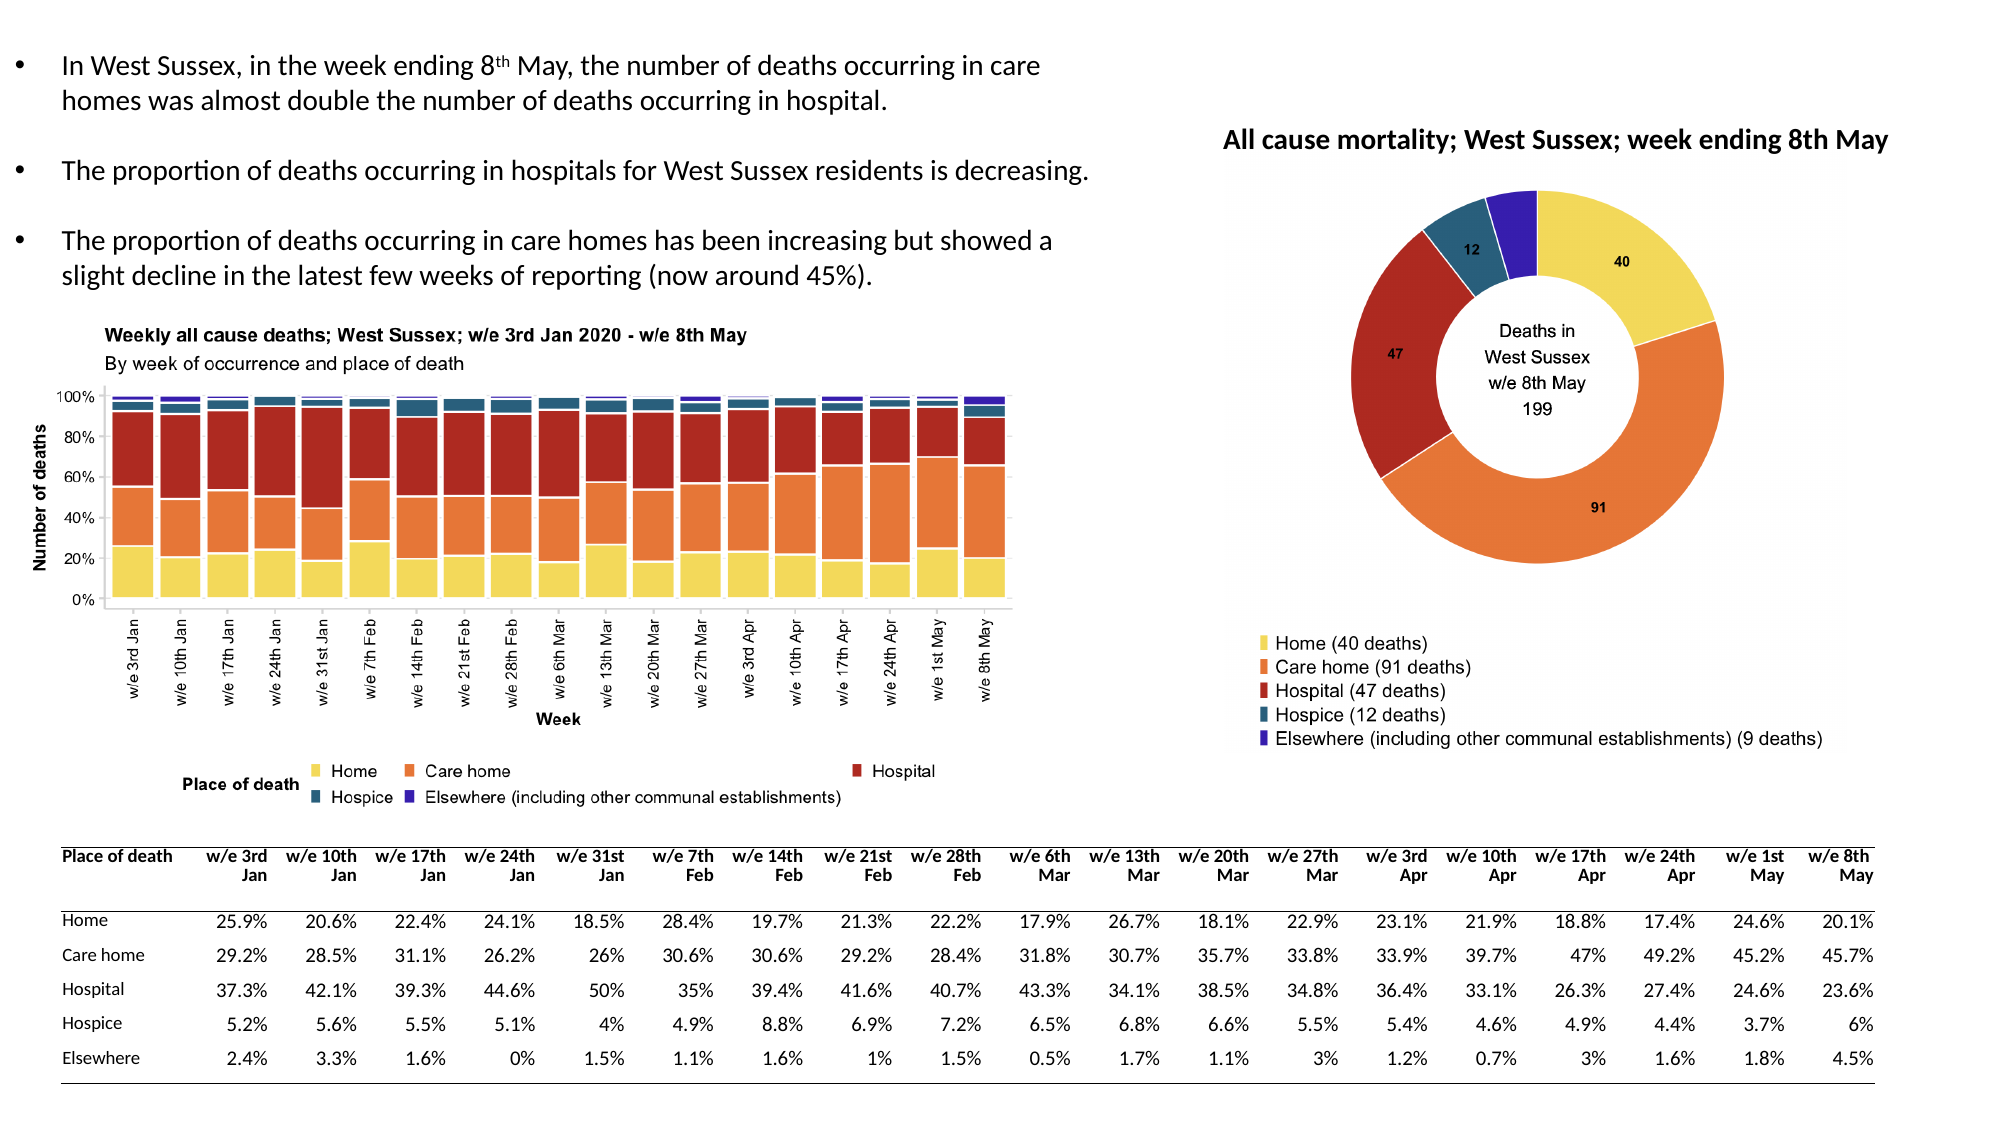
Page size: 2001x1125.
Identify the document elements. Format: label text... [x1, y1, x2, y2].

table_cell 1.6% [715, 1049, 804, 1083]
table_cell 36.4% [1340, 980, 1429, 1014]
table_cell 26.7% [1072, 912, 1161, 946]
table_header Place of death [61, 848, 180, 911]
table_cell 50% [537, 980, 626, 1014]
table_cell 6.5% [983, 1014, 1072, 1049]
table_cell 26.3% [1518, 980, 1608, 1014]
table_cell 8.8% [715, 1014, 804, 1049]
table_cell 28.4% [894, 946, 983, 980]
table_cell 20.1% [1786, 912, 1875, 946]
table_cell 35% [626, 980, 715, 1014]
table_cell 18.5% [537, 912, 626, 946]
table_cell 3.3% [269, 1049, 358, 1083]
table_cell 24.6% [1697, 912, 1786, 946]
table_cell 19.7% [715, 912, 804, 946]
table_cell 1.5% [894, 1049, 983, 1083]
table_cell 3% [1518, 1049, 1608, 1083]
table_cell 17.9% [983, 912, 1072, 946]
table_cell 1.7% [1072, 1049, 1161, 1083]
table_cell 0% [448, 1049, 537, 1083]
table_cell 22.2% [894, 912, 983, 946]
table_cell 5.5% [1251, 1014, 1340, 1049]
table_header w/e 13th Mar [1072, 848, 1161, 911]
table_cell 1.6% [358, 1049, 448, 1083]
table_cell 4% [537, 1014, 626, 1049]
table_cell 6.8% [1072, 1014, 1161, 1049]
table_cell 4.4% [1608, 1014, 1697, 1049]
table_cell 30.6% [715, 946, 804, 980]
table_cell 39.3% [358, 980, 448, 1014]
table_cell 38.5% [1161, 980, 1251, 1014]
table_cell 29.2% [180, 946, 269, 980]
table_cell 2.4% [180, 1049, 269, 1083]
table_cell 1.1% [626, 1049, 715, 1083]
table_header w/e 3rd Apr [1340, 848, 1429, 911]
table_cell 25.9% [180, 912, 269, 946]
table_cell 39.7% [1429, 946, 1518, 980]
table_cell Home [61, 912, 180, 946]
table_header w/e 7th Feb [626, 848, 715, 911]
table_cell 26% [537, 946, 626, 980]
table_cell 26.2% [448, 946, 537, 980]
table_cell 0.5% [983, 1049, 1072, 1083]
table_cell Hospital [61, 980, 180, 1014]
table_cell 45.7% [1786, 946, 1875, 980]
table_cell 39.4% [715, 980, 804, 1014]
table_cell 42.1% [269, 980, 358, 1014]
table_cell 5.6% [269, 1014, 358, 1049]
table_cell 33.8% [1251, 946, 1340, 980]
table_cell 41.6% [804, 980, 894, 1014]
table_cell 24.6% [1697, 980, 1786, 1014]
table_cell 1% [804, 1049, 894, 1083]
table_cell 1.8% [1697, 1049, 1786, 1083]
table_header w/e 17th Apr [1518, 848, 1608, 911]
table_cell 27.4% [1608, 980, 1697, 1014]
table_cell Elsewhere [61, 1049, 180, 1083]
table_cell Hospice [61, 1014, 180, 1049]
table_cell 1.2% [1340, 1049, 1429, 1083]
table_header w/e 24th Jan [448, 848, 537, 911]
table_cell 7.2% [894, 1014, 983, 1049]
picture [1224, 130, 1847, 753]
text_box In West Sussex, in the week ending 8th May, the number of deaths occurring in care homes was almost double the number of deaths occurring in hospital. The proportion of deaths occurring in hospitals for West Sussex residents is decreasing. The proportion of deaths occurring in care homes has been increasing but showed a slight decline in the latest few weeks of reporting (now around 45%). [0, 39, 1119, 334]
table_header w/e 8th May [1786, 848, 1875, 911]
table_cell 5.5% [358, 1014, 448, 1049]
table_cell 22.9% [1251, 912, 1340, 946]
table_cell 17.4% [1608, 912, 1697, 946]
table_cell 31.8% [983, 946, 1072, 980]
table_cell 1.1% [1161, 1049, 1251, 1083]
table_cell 22.4% [358, 912, 448, 946]
table_header w/e 27th Mar [1251, 848, 1340, 911]
table_cell 33.9% [1340, 946, 1429, 980]
table_cell 0.7% [1429, 1049, 1518, 1083]
table_cell 44.6% [448, 980, 537, 1014]
table_cell 45.2% [1697, 946, 1786, 980]
table_cell 33.1% [1429, 980, 1518, 1014]
table_header w/e 14th Feb [715, 848, 804, 911]
table_cell 43.3% [983, 980, 1072, 1014]
picture [22, 316, 1023, 826]
table_cell 28.5% [269, 946, 358, 980]
table_header w/e 28th Feb [894, 848, 983, 911]
table_header w/e 3rd Jan [180, 848, 269, 911]
table_cell Care home [61, 946, 180, 980]
table_header w/e 17th Jan [358, 848, 448, 911]
table_header w/e 10th Jan [269, 848, 358, 911]
table_cell 35.7% [1161, 946, 1251, 980]
table_header w/e 10th Apr [1429, 848, 1518, 911]
table_header w/e 21st Feb [804, 848, 894, 911]
table_cell 5.2% [180, 1014, 269, 1049]
table_cell 6.6% [1161, 1014, 1251, 1049]
table_cell 21.3% [804, 912, 894, 946]
table_cell 34.1% [1072, 980, 1161, 1014]
table_cell 1.6% [1608, 1049, 1697, 1083]
table_cell 29.2% [804, 946, 894, 980]
table_cell 6% [1786, 1014, 1875, 1049]
table_cell 6.9% [804, 1014, 894, 1049]
table_cell 18.8% [1518, 912, 1608, 946]
table_cell 3.7% [1697, 1014, 1786, 1049]
table_cell 30.7% [1072, 946, 1161, 980]
table_cell 34.8% [1251, 980, 1340, 1014]
table_cell 4.5% [1786, 1049, 1875, 1083]
table_cell 37.3% [180, 980, 269, 1014]
table_cell 4.9% [626, 1014, 715, 1049]
table_cell 23.6% [1786, 980, 1875, 1014]
table_header w/e 6th Mar [983, 848, 1072, 911]
table_header w/e 24th Apr [1608, 848, 1697, 911]
table_cell 30.6% [626, 946, 715, 980]
table_cell 3% [1251, 1049, 1340, 1083]
table_cell 40.7% [894, 980, 983, 1014]
table_cell 4.6% [1429, 1014, 1518, 1049]
table_cell 49.2% [1608, 946, 1697, 980]
table_cell 28.4% [626, 912, 715, 946]
text_box All cause mortality; West Sussex; week ending 8th May [1208, 112, 1905, 163]
table_cell 47% [1518, 946, 1608, 980]
table_cell 1.5% [537, 1049, 626, 1083]
table_cell 5.1% [448, 1014, 537, 1049]
table_header w/e 20th Mar [1161, 848, 1251, 911]
table_cell 20.6% [269, 912, 358, 946]
table_cell 23.1% [1340, 912, 1429, 946]
table_cell 4.9% [1518, 1014, 1608, 1049]
table_cell 5.4% [1340, 1014, 1429, 1049]
table_header w/e 1st May [1697, 848, 1786, 911]
table_header w/e 31st Jan [537, 848, 626, 911]
table_cell 18.1% [1161, 912, 1251, 946]
table_cell 24.1% [448, 912, 537, 946]
table_cell 21.9% [1429, 912, 1518, 946]
table_cell 31.1% [358, 946, 448, 980]
